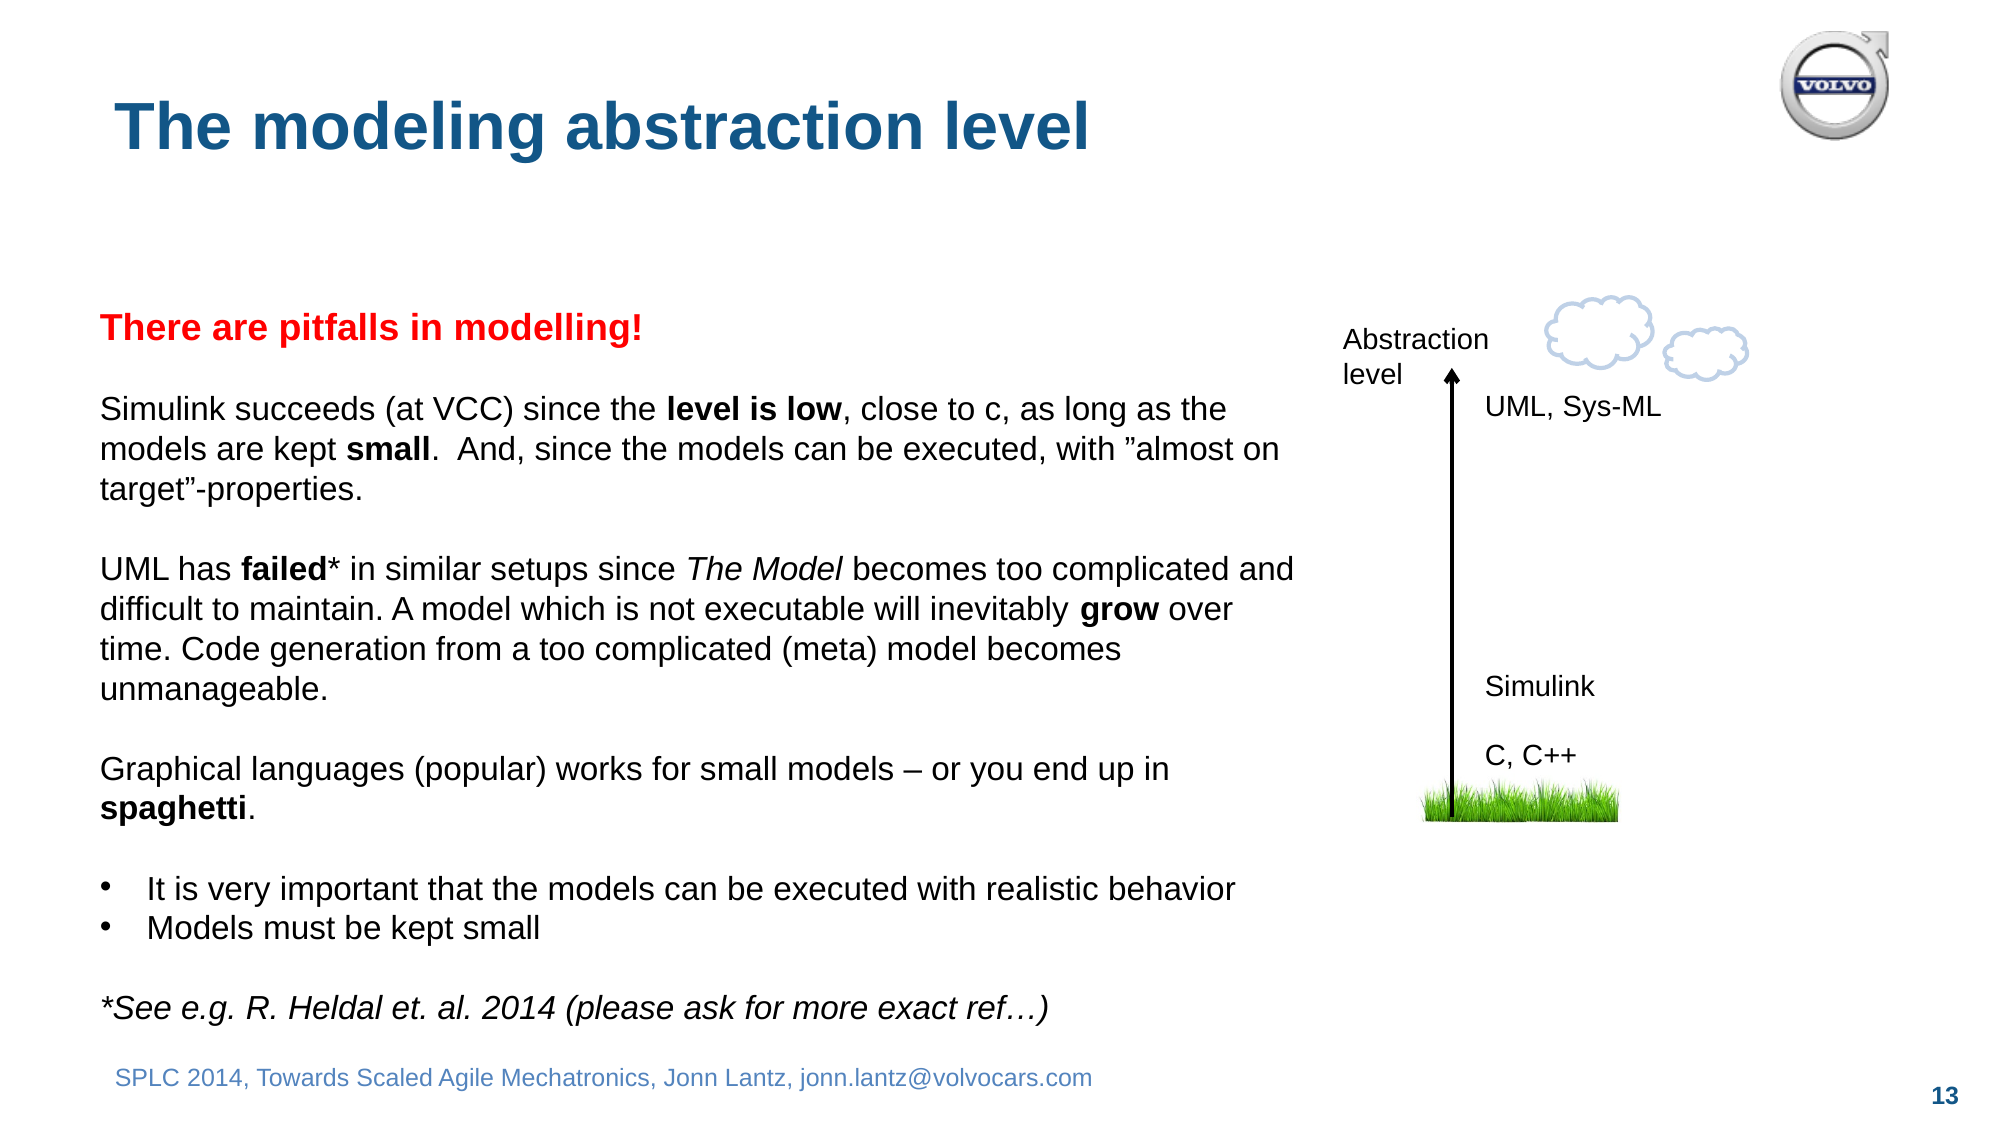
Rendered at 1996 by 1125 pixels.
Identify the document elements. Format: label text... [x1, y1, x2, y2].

picture [1416, 769, 1622, 823]
text_box UML, Sys-ML Simulink C, C++ [1469, 379, 1830, 779]
text_box [1544, 295, 1655, 371]
text_box Abstraction level [1328, 313, 1689, 398]
text_box There are pitfalls in modelling! Simulink succeeds (at VCC) since the level is low, close to c, as long as the models are kept small. And, since the models can be executed, with ”almost on target”-properties. UML has failed* in similar setups since The Model becomes too complicated and difficult to maintain. A model which is not executable will inevitably grow over time. Code generation from a too complicated (meta) model becomes unmanageable. Graphical languages (popular) works for small models – or you end up in spaghetti. It is very important that the models can be executed with realistic behavior Models must be kept small *See e.g. R. Heldal et. al. 2014 (please ask for more exact ref…) [99, 302, 1305, 917]
text_box The modeling abstraction level [99, 74, 1927, 238]
picture [1777, 30, 1892, 74]
text_box [1689, 326, 1750, 379]
